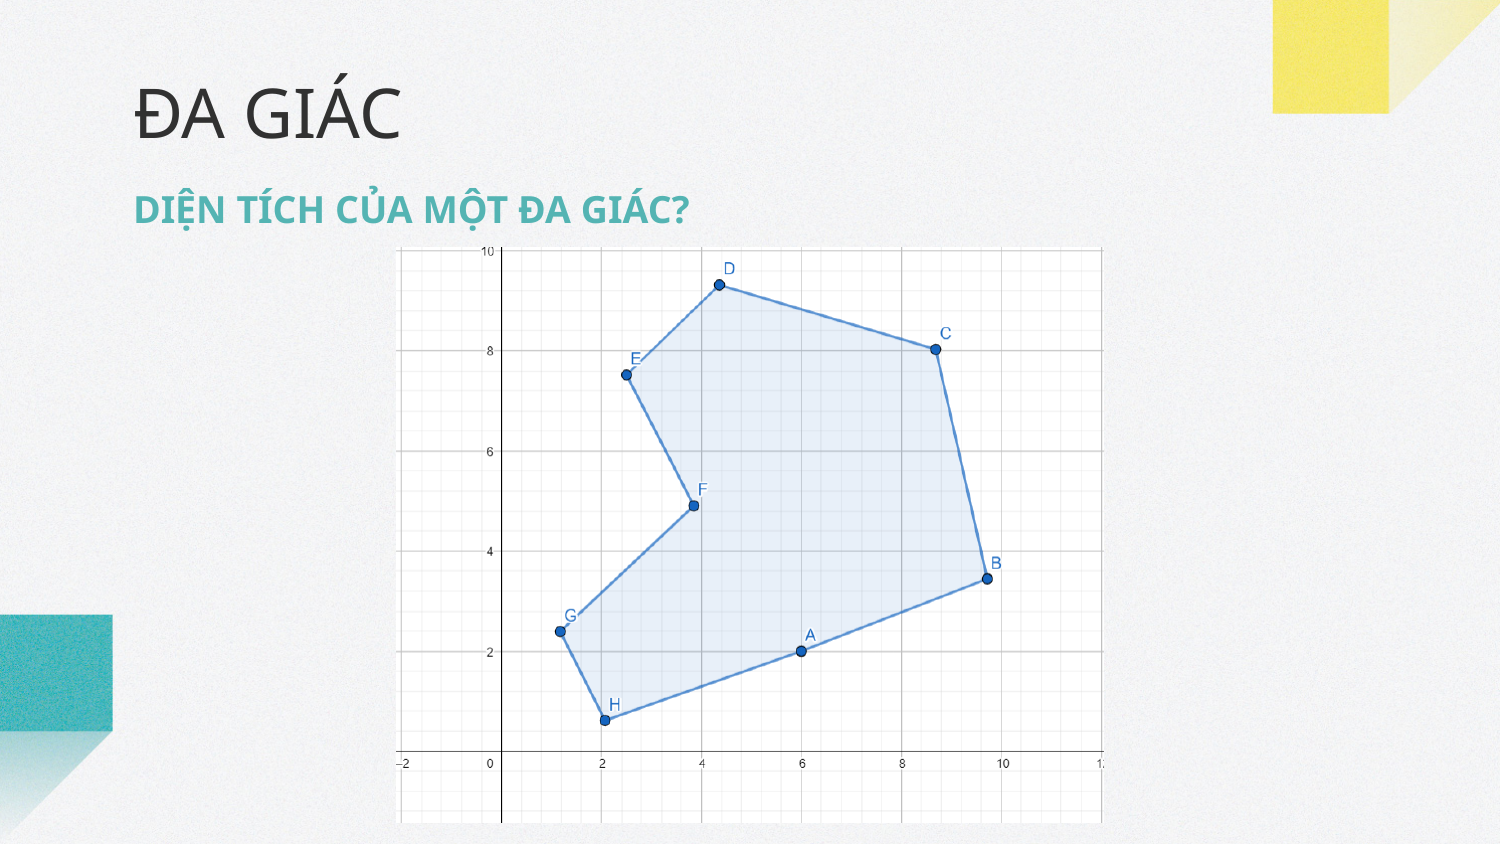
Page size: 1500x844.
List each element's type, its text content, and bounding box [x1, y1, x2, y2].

picture [0, 0, 1500, 844]
title ĐA GIÁC [118, 63, 1159, 158]
list DIỆN TÍCH CỦA MỘT ĐA GIÁC? [118, 168, 1382, 248]
